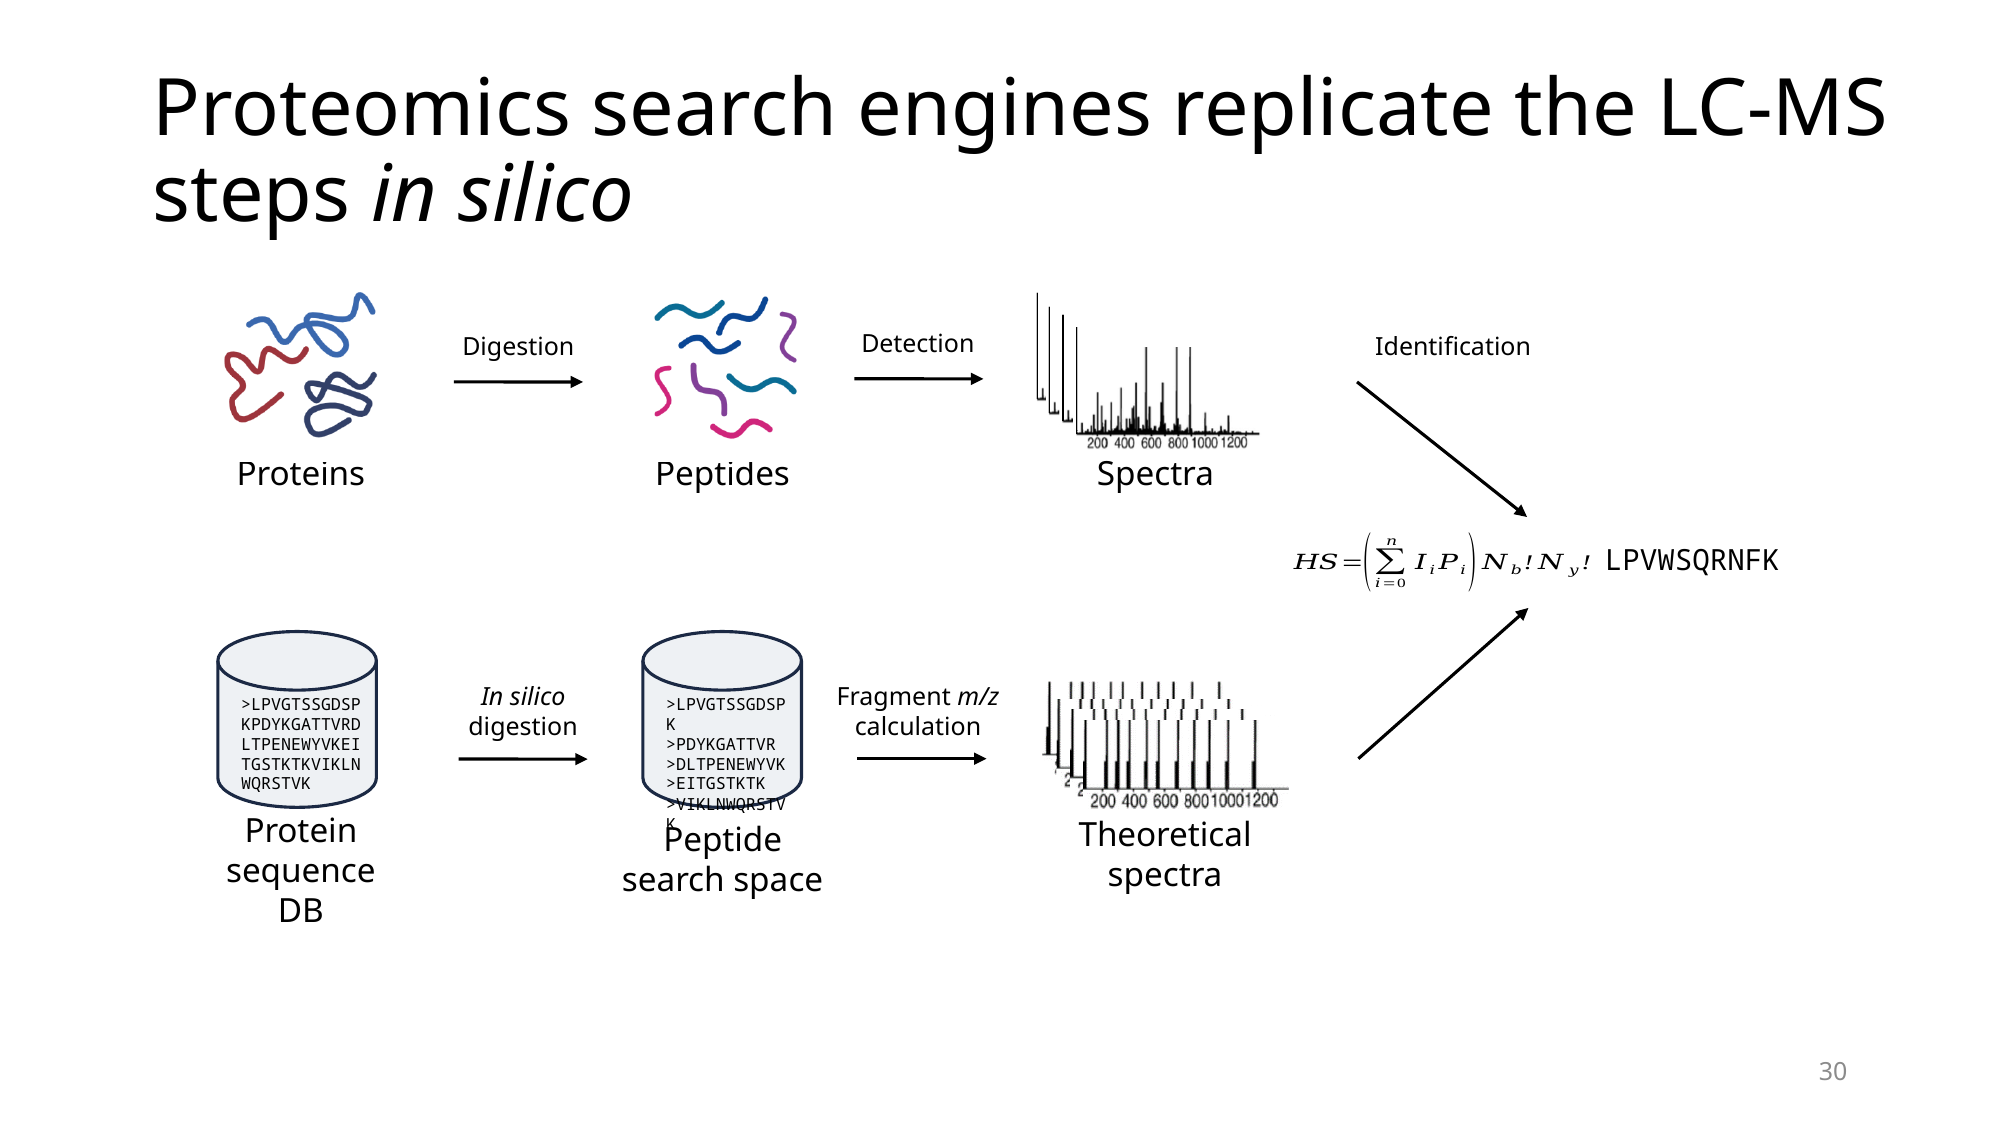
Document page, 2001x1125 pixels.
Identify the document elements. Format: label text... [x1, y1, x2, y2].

text_box Digestion [418, 323, 619, 368]
picture [204, 277, 395, 462]
slide_number 30 [1412, 1042, 1863, 1103]
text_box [191, 631, 411, 858]
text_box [1032, 287, 1276, 517]
text_box Proteins [180, 444, 422, 500]
title Proteomics search engines replicate the LC-MS steps in silico [137, 59, 1939, 278]
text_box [422, 631, 1309, 879]
text_box Peptides [602, 444, 844, 500]
text_box Detection [820, 319, 1017, 365]
picture [629, 276, 820, 462]
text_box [1357, 323, 1829, 759]
